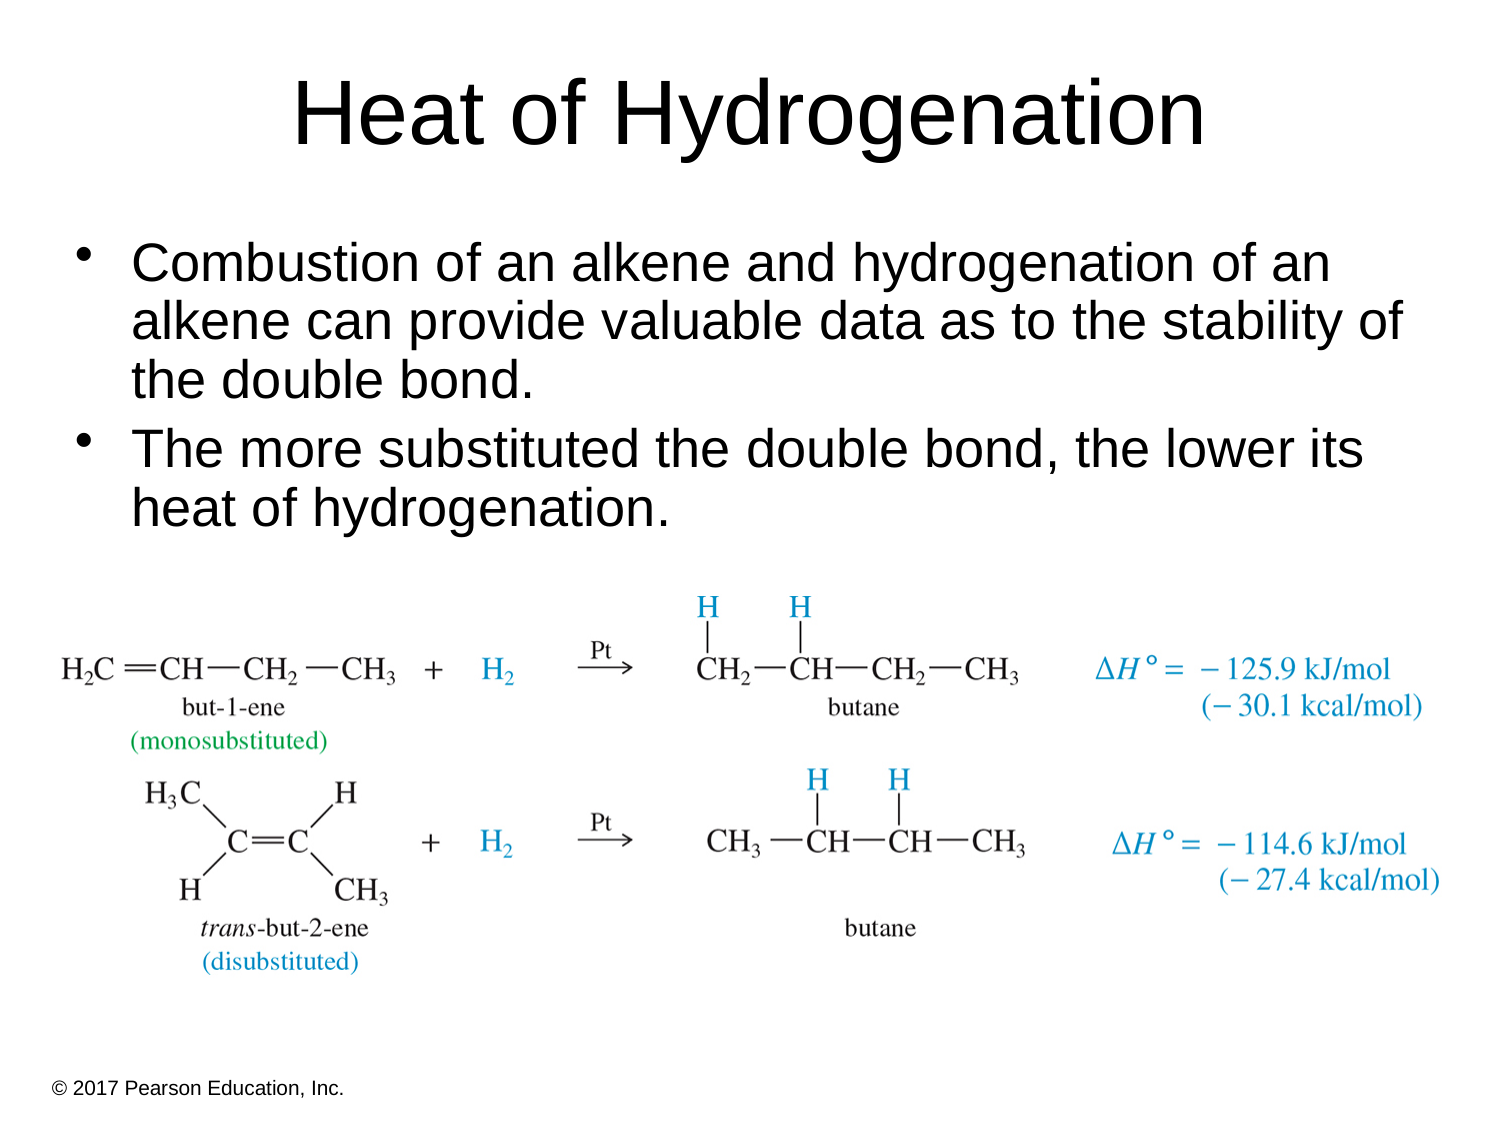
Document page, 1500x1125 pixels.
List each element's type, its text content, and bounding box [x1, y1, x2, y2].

picture [49, 585, 1451, 980]
title Heat of Hydrogenation [75, 45, 1425, 227]
list Combustion of an alkene and hydrogenation of an alkene can provide valuable data as to the stability of the double bond. The more substituted the double bond, the lower its heat of hydrogenation. [59, 227, 1477, 551]
